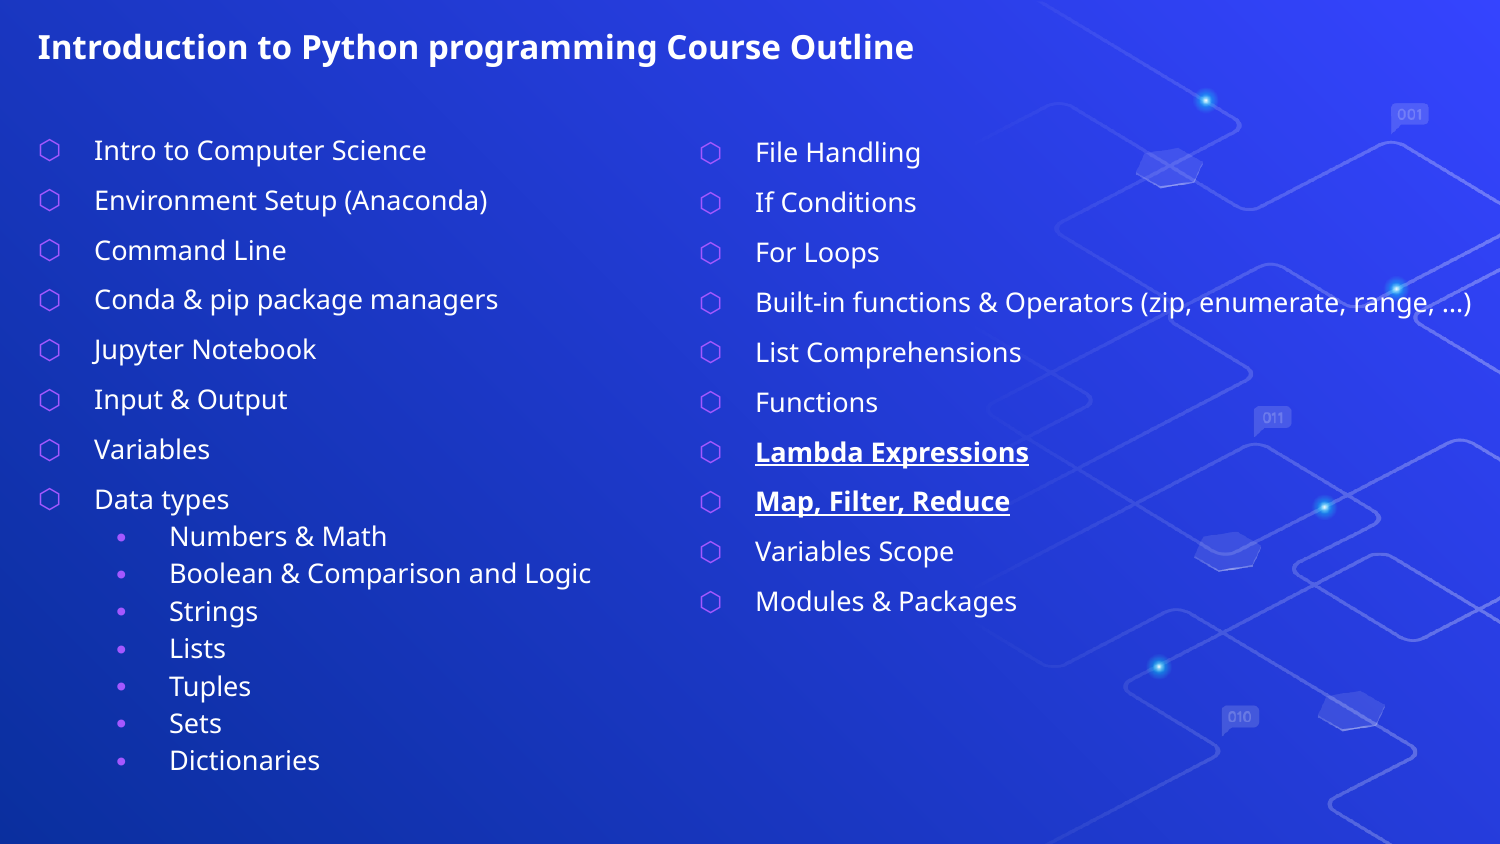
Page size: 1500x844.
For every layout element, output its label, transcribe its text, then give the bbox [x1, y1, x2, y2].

picture [0, 0, 1500, 844]
list Introduction to Python programming Course Outline Intro to Computer Science Environment Setup (Anaconda) Command Line Conda & pip package managers Jupyter Notebook Input & Output Variables Data types Numbers & Math Boolean & Comparison and Logic Strings Lists Tuples Sets Dictionaries [37, 20, 1393, 373]
text_box File Handling If Conditions For Loops Built-in functions & Operators (zip, enumerate, range, …) List Comprehensions Functions Lambda Expressions Map, Filter, Reduce Variables Scope Modules & Packages [698, 86, 1500, 439]
